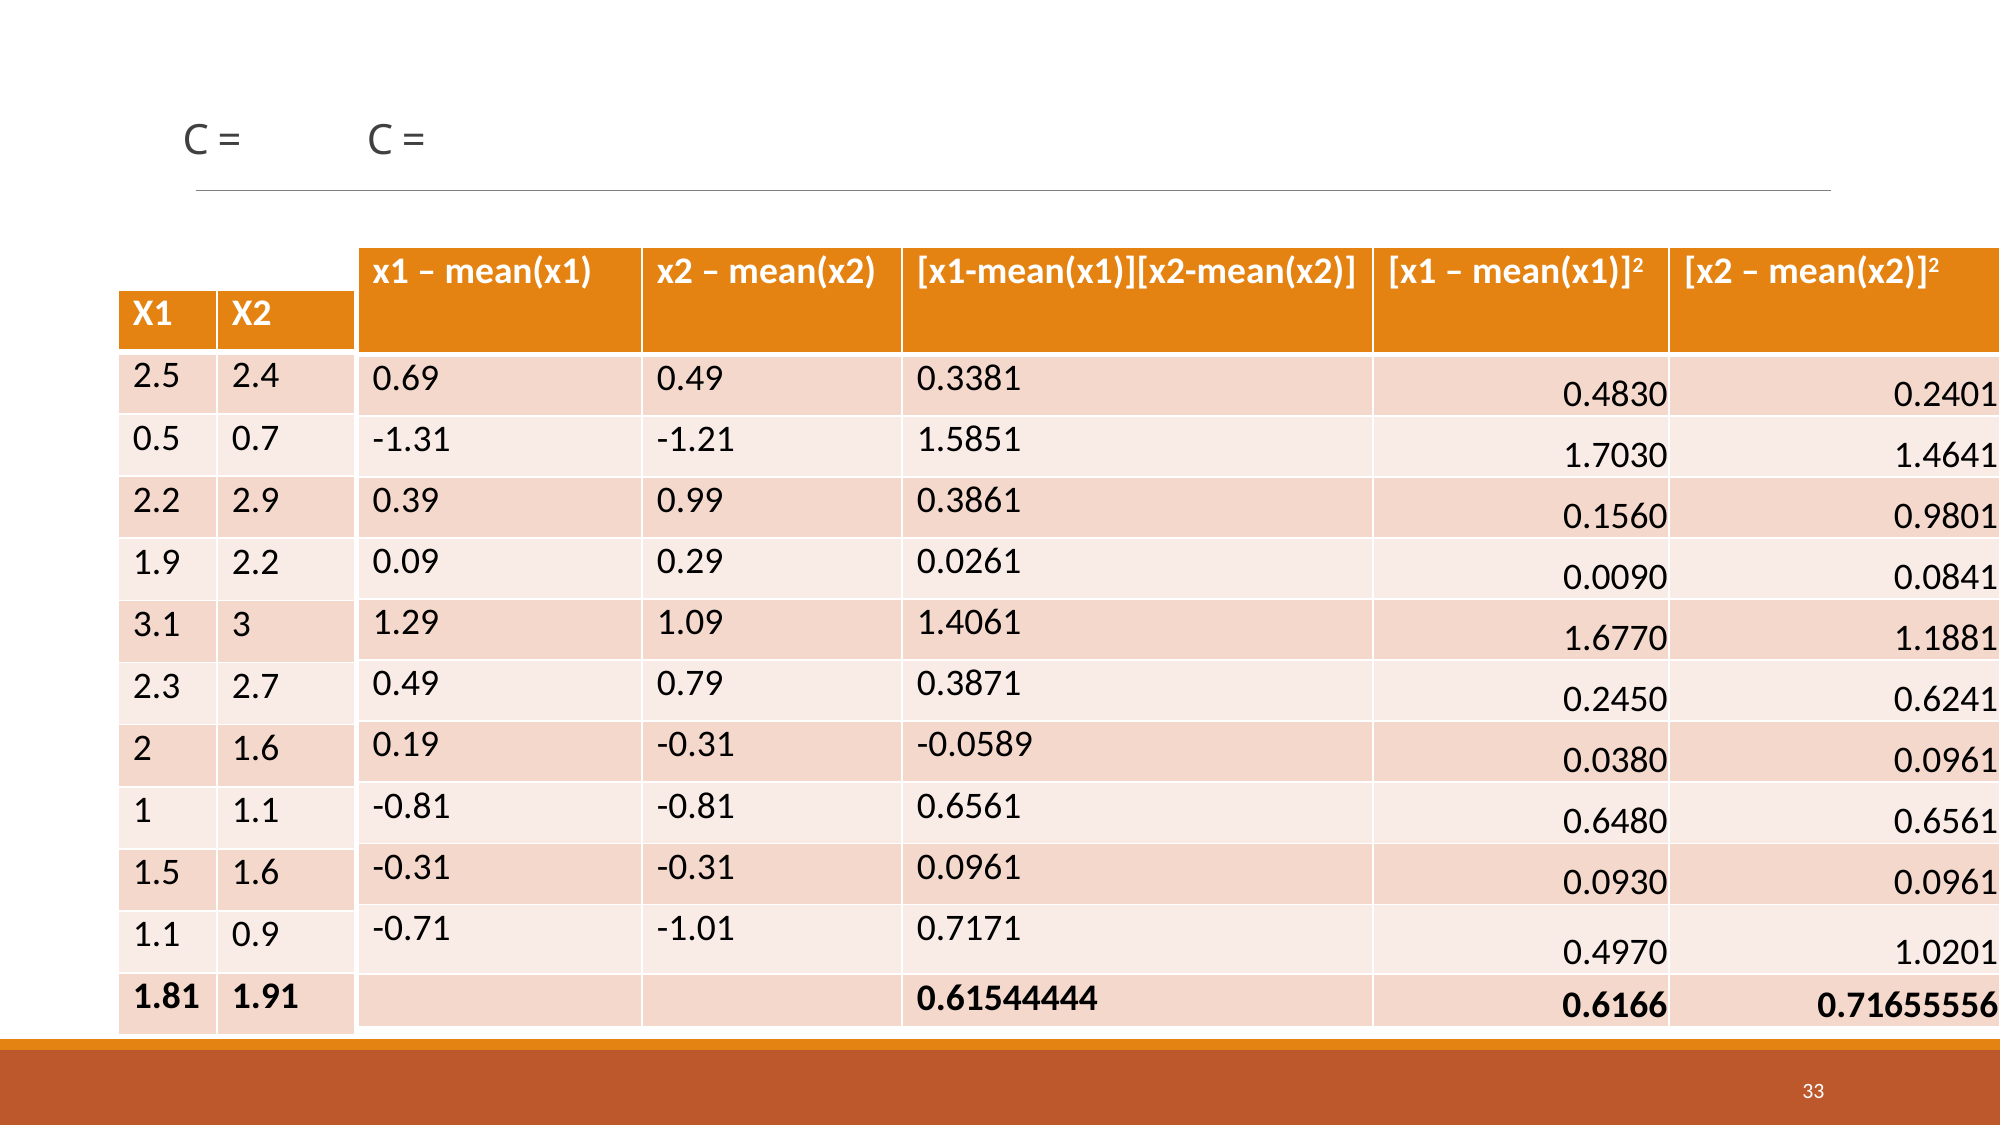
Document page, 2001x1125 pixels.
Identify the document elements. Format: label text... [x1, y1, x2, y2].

table_cell 0.4970 [1374, 905, 1668, 973]
table_cell 1.5 [119, 850, 216, 910]
table_cell -0.81 [359, 783, 641, 843]
table_cell 0.5 [119, 415, 216, 475]
table_cell -0.0589 [903, 722, 1372, 781]
table_cell 0.09 [359, 539, 641, 598]
table_cell 0.0090 [1374, 539, 1668, 598]
table_cell 0.4830 [1374, 357, 1668, 415]
table_cell 0.79 [643, 661, 901, 720]
table_cell 1.1 [119, 912, 216, 972]
slide_number 33 [1624, 1059, 1840, 1120]
table_header X2 [218, 291, 354, 349]
table_cell -1.31 [359, 417, 641, 476]
table_cell 1 [119, 788, 216, 848]
table_cell 0.0961 [1670, 722, 1999, 781]
table_cell 0.0930 [1374, 844, 1668, 904]
table_cell 1.9 [119, 539, 216, 600]
table_header x1 – mean(x1) [359, 248, 641, 352]
table_cell -0.31 [643, 844, 901, 904]
table_cell 1.6 [218, 725, 354, 786]
table_cell 0.0841 [1670, 539, 1999, 598]
table_cell 0.49 [359, 661, 641, 720]
table_header x2 – mean(x2) [643, 248, 901, 352]
table_cell 0.9 [218, 912, 354, 972]
table_cell 1.1 [218, 788, 354, 848]
table_cell 0.2401 [1670, 357, 1999, 415]
table_cell -0.31 [359, 844, 641, 904]
table_cell 1.1881 [1670, 600, 1999, 659]
table_cell 2.4 [218, 355, 354, 413]
table_cell 2 [119, 725, 216, 786]
table_cell 2.3 [119, 663, 216, 724]
table_cell 0.1560 [1374, 478, 1668, 537]
table_cell 0.99 [643, 478, 901, 537]
table_cell 0.9801 [1670, 478, 1999, 537]
table_cell 0.39 [359, 478, 641, 537]
table_cell 0.0261 [903, 539, 1372, 598]
table_cell 0.6166 [1374, 975, 1668, 1026]
table_cell 0.6561 [903, 783, 1372, 843]
table_cell 1.5851 [903, 417, 1372, 476]
table_header [x1-mean(x1)][x2-mean(x2)] [903, 248, 1372, 352]
table_cell 1.81 [119, 974, 216, 1034]
table_cell 0.6480 [1374, 783, 1668, 843]
table_cell 2.2 [218, 539, 354, 600]
table_cell [359, 975, 641, 1026]
table_cell 0.6241 [1670, 661, 1999, 720]
table_cell 0.0961 [1670, 844, 1999, 904]
table_cell 0.0380 [1374, 722, 1668, 781]
table_cell -1.21 [643, 417, 901, 476]
table_cell 2.2 [119, 477, 216, 537]
table_cell 1.91 [218, 974, 354, 1034]
table_cell -0.31 [643, 722, 901, 781]
table_cell 0.2450 [1374, 661, 1668, 720]
table_cell 0.19 [359, 722, 641, 781]
table_cell 0.29 [643, 539, 901, 598]
table_cell 1.09 [643, 600, 901, 659]
table_cell -0.81 [643, 783, 901, 843]
table_header X1 [119, 291, 216, 349]
table_header [x2 – mean(x2)]2 [1670, 248, 1999, 352]
table_cell 3.1 [119, 601, 216, 662]
table_cell 0.3861 [903, 478, 1372, 537]
table_cell 1.6 [218, 850, 354, 910]
table_cell 3 [218, 601, 354, 662]
table_cell 0.7 [218, 415, 354, 475]
table_cell -0.71 [359, 905, 641, 973]
table_cell 1.4061 [903, 600, 1372, 659]
table_header [x1 – mean(x1)]2 [1374, 248, 1668, 352]
table_cell 0.71655556 [1670, 975, 1999, 1026]
table_cell 1.7030 [1374, 417, 1668, 476]
table_cell 0.61544444 [903, 975, 1372, 1026]
table_cell 0.0961 [903, 844, 1372, 904]
table_cell 2.9 [218, 477, 354, 537]
table_cell 0.3381 [903, 357, 1372, 415]
table_cell [643, 975, 901, 1026]
table_cell 2.5 [119, 355, 216, 413]
table_cell 1.6770 [1374, 600, 1668, 659]
table_cell 1.0201 [1670, 905, 1999, 973]
table_cell 0.69 [359, 357, 641, 415]
table_cell 2.7 [218, 663, 354, 724]
table_cell 0.7171 [903, 905, 1372, 973]
table_cell 0.6561 [1670, 783, 1999, 843]
table_cell 1.4641 [1670, 417, 1999, 476]
table_cell 1.29 [359, 600, 641, 659]
table_cell 0.3871 [903, 661, 1372, 720]
table_cell -1.01 [643, 905, 901, 973]
table_cell 0.49 [643, 357, 901, 415]
